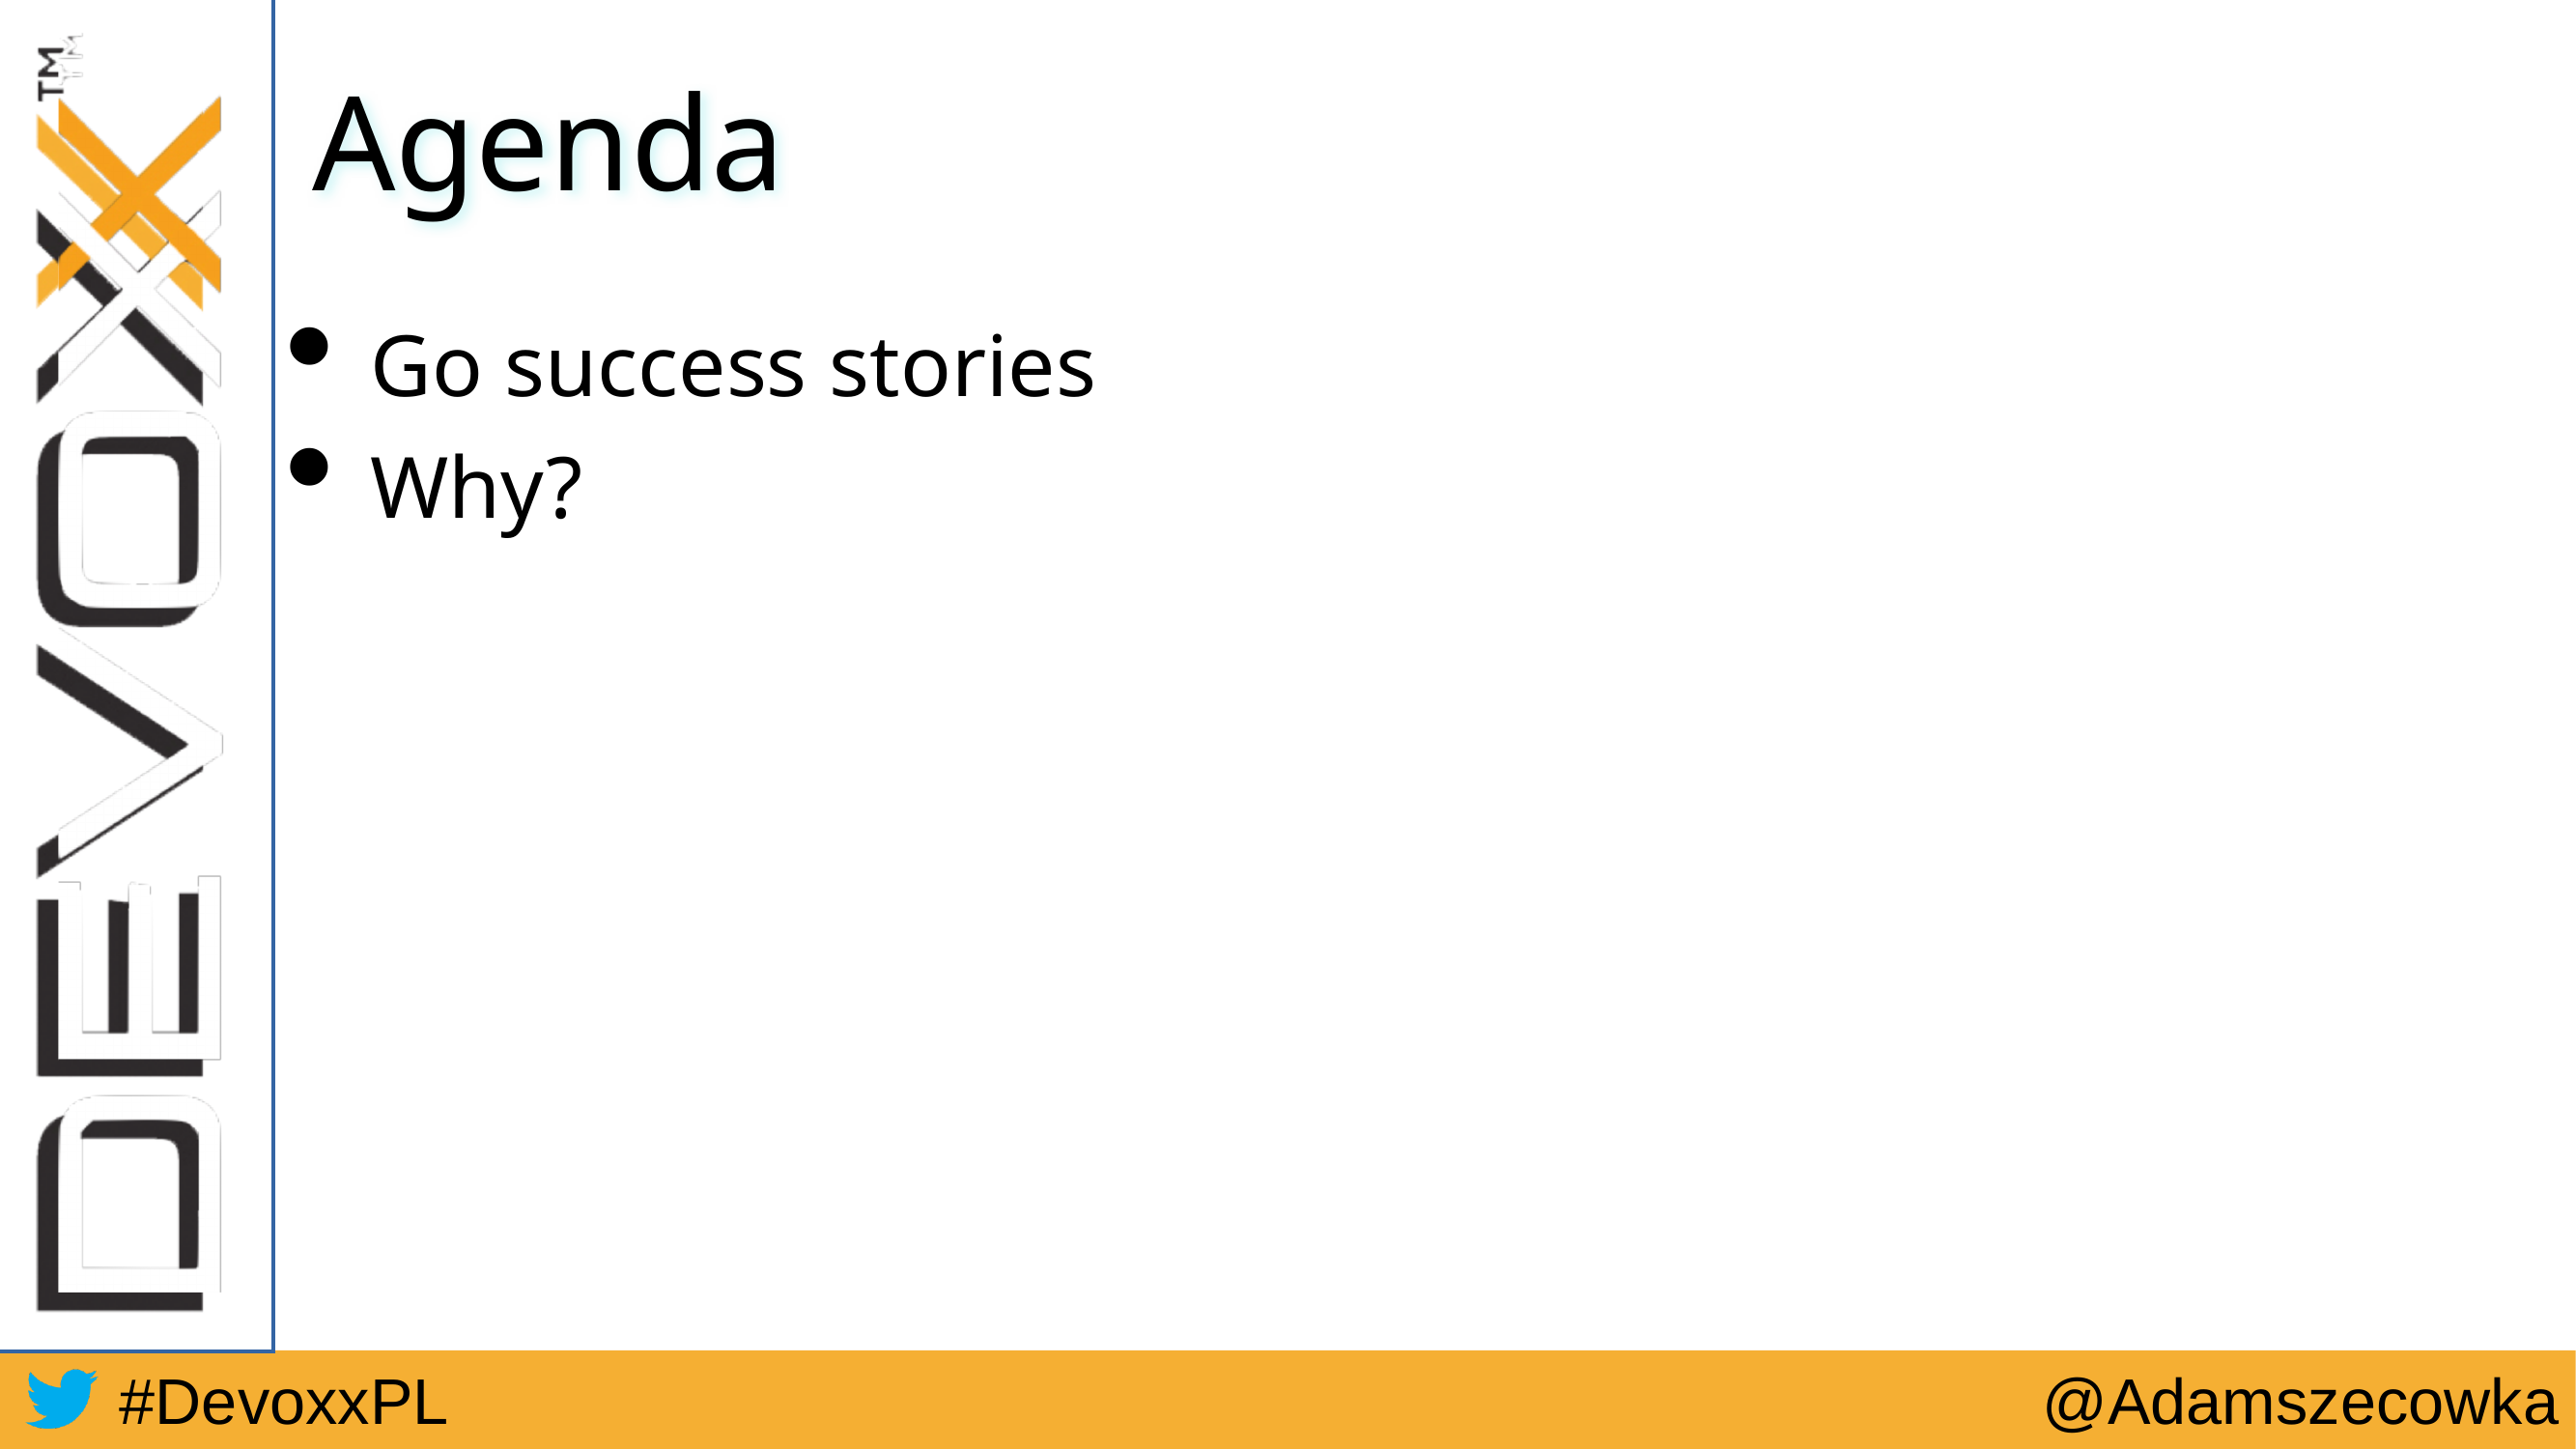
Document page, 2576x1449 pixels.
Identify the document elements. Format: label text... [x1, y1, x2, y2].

picture [0, 39, 220, 1350]
picture [59, 34, 223, 1292]
picture [0, 1353, 123, 1449]
list Go success stories Why? [250, 311, 2527, 1333]
title Agenda [311, 19, 2522, 259]
